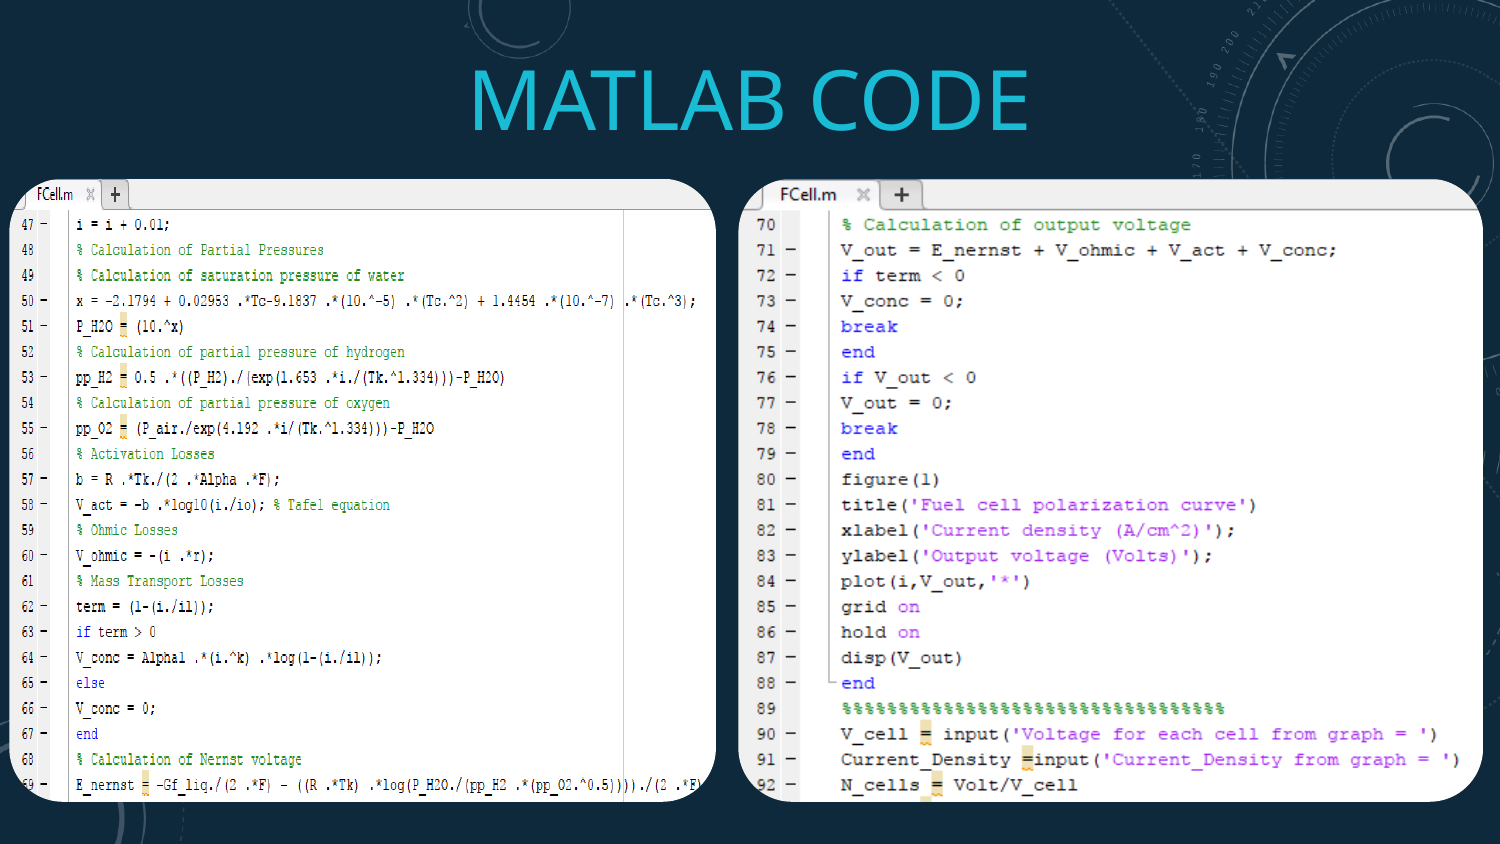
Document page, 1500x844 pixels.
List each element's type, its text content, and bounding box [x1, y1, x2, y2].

picture [0, 0, 1500, 844]
title MATLAB CODE [9, 32, 1491, 144]
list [9, 178, 717, 802]
